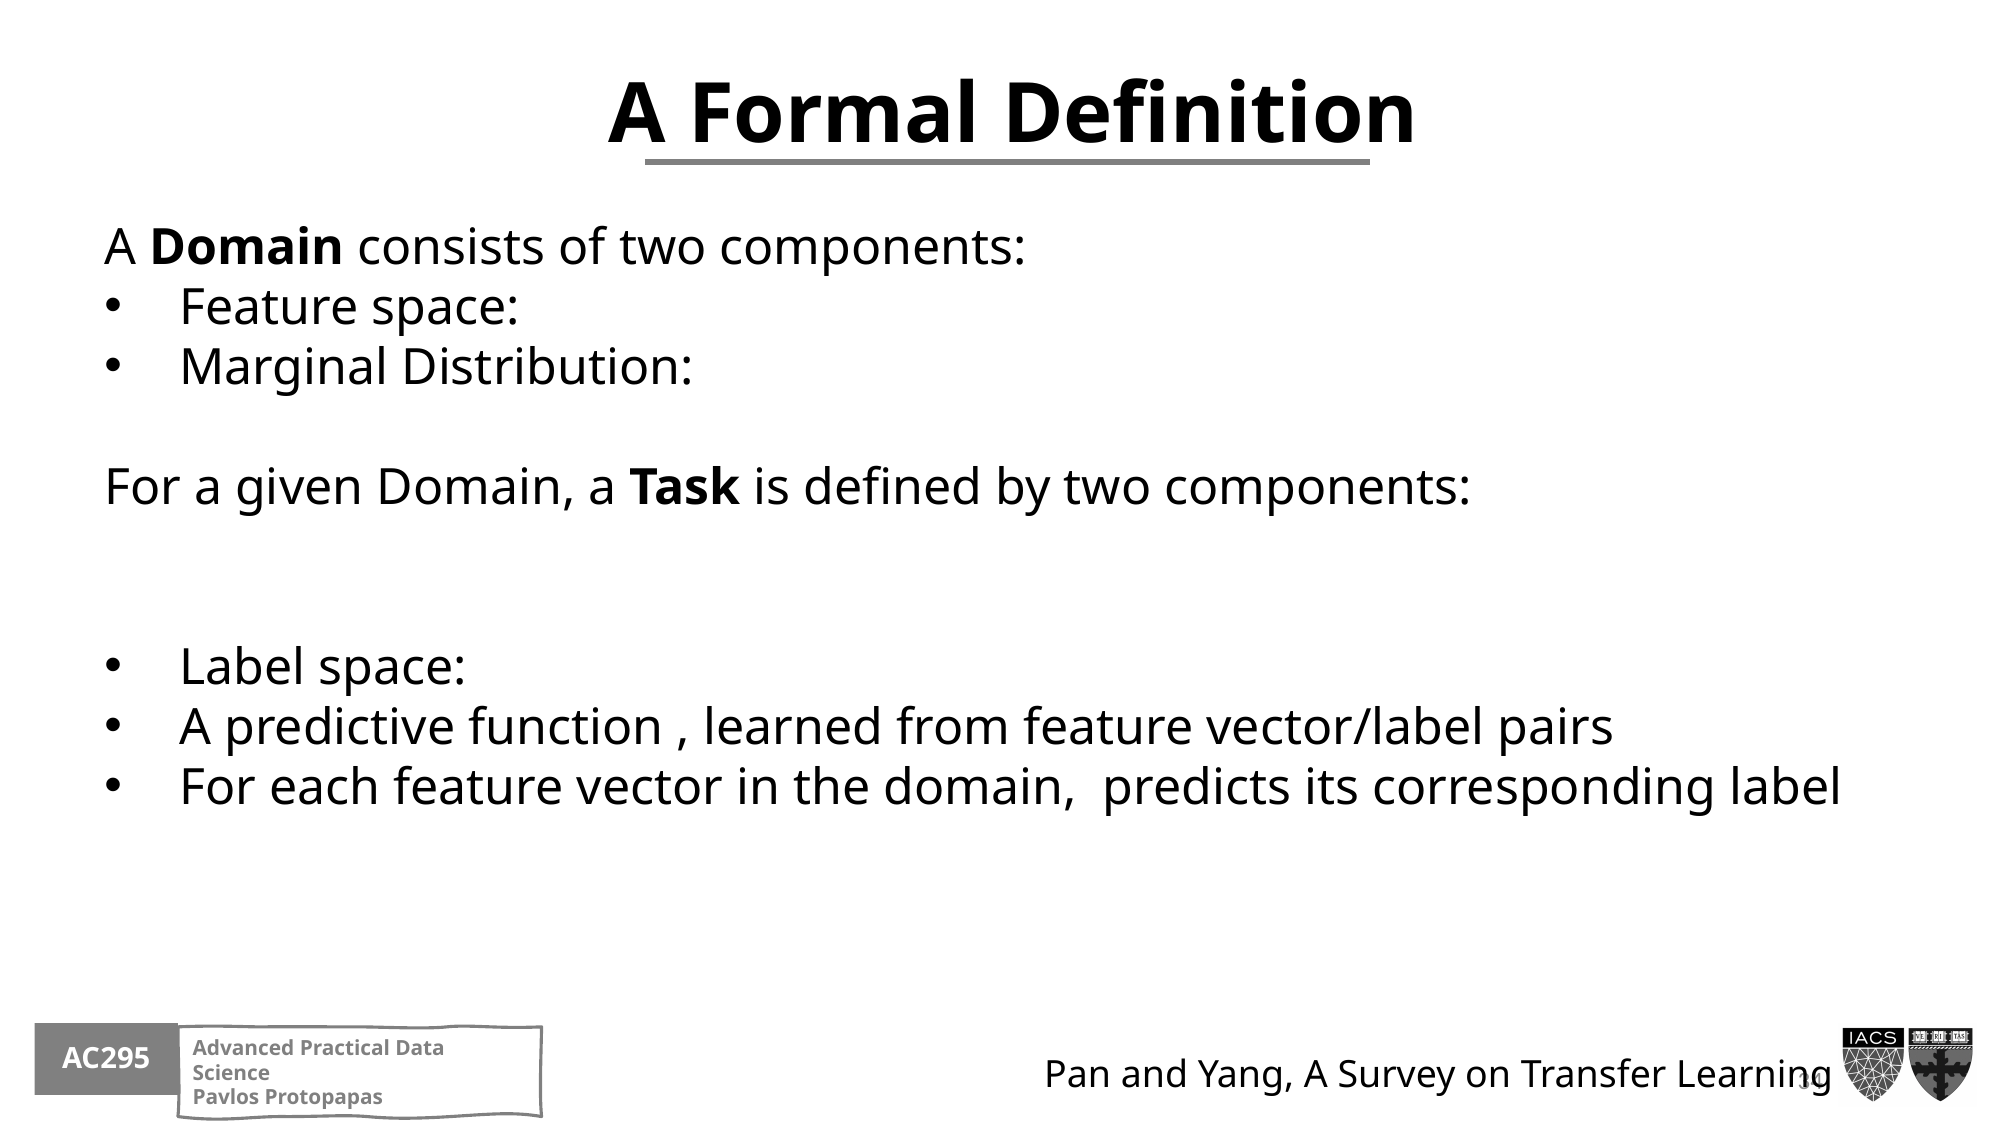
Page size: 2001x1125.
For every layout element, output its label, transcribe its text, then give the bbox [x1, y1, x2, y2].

picture [1838, 1023, 1977, 1107]
text_box Pan and Yang, A Survey on Transfer Learning [1029, 1042, 1849, 1103]
list A Formal Definition [190, 51, 1838, 158]
